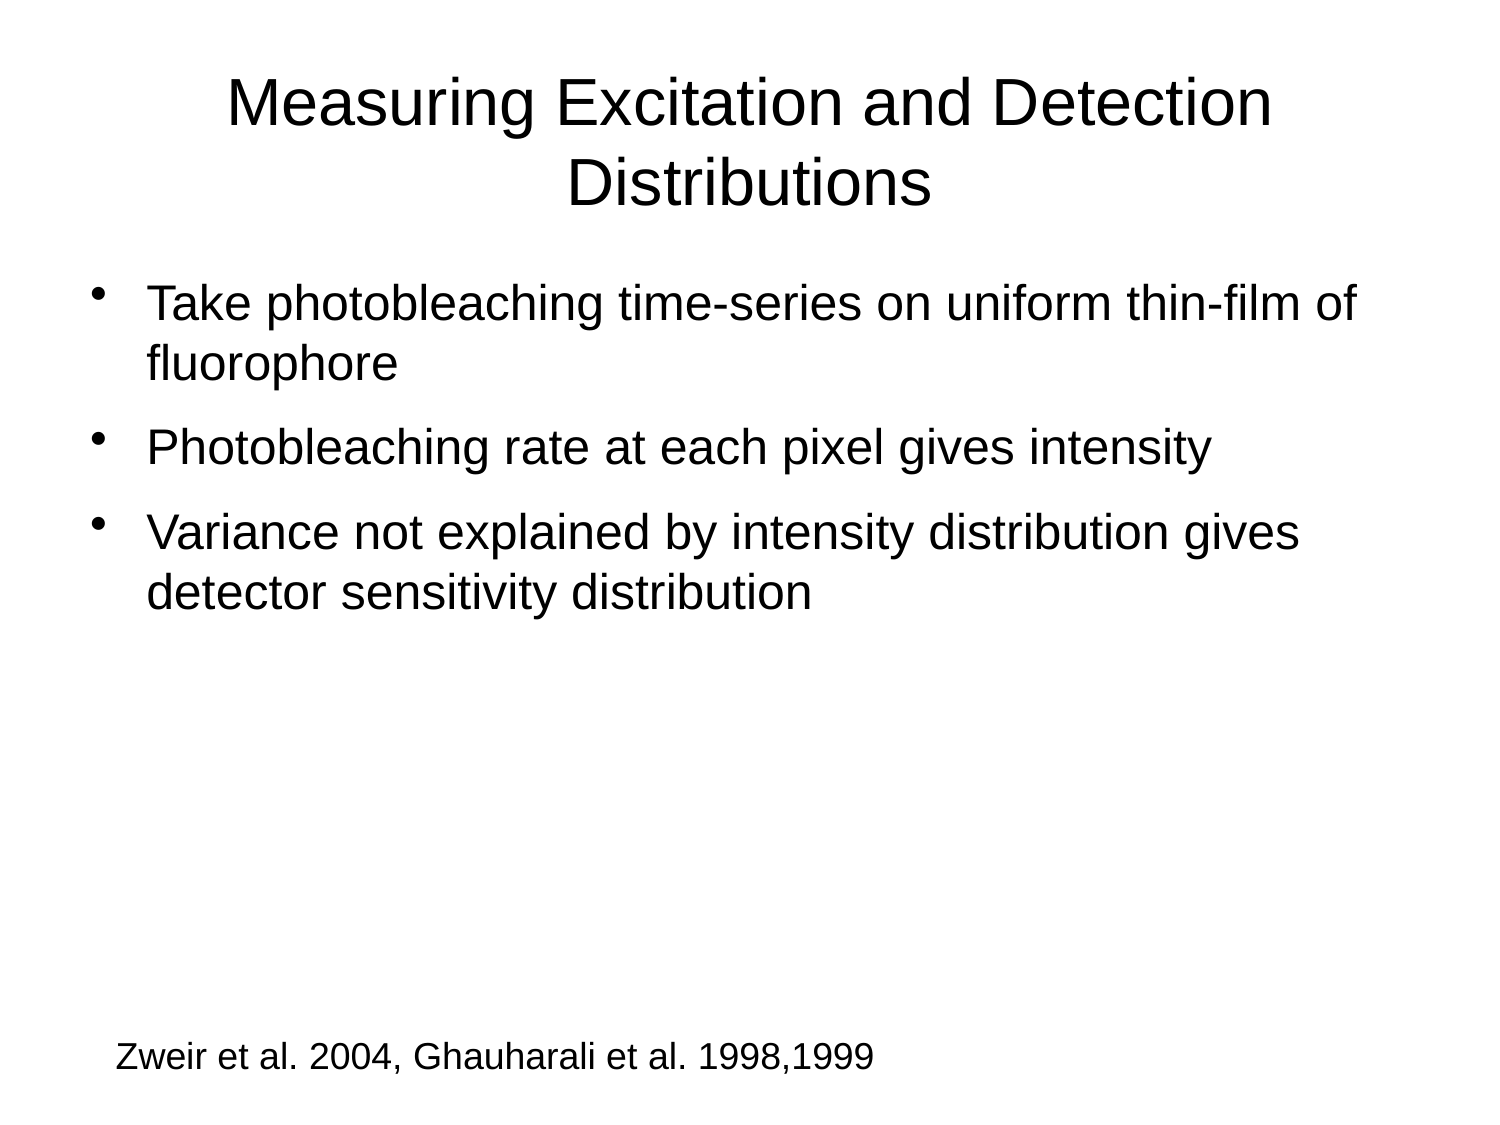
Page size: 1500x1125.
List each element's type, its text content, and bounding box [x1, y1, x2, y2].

list Take photobleaching time-series on uniform thin-film of fluorophore Photobleaching rate at each pixel gives intensity Variance not explained by intensity distribution gives detector sensitivity distribution [74, 262, 1426, 1006]
text_box Zweir et al. 2004, Ghauharali et al. 1998,1999 [100, 1024, 890, 1085]
title Measuring Excitation and Detection Distributions [74, 44, 1426, 233]
